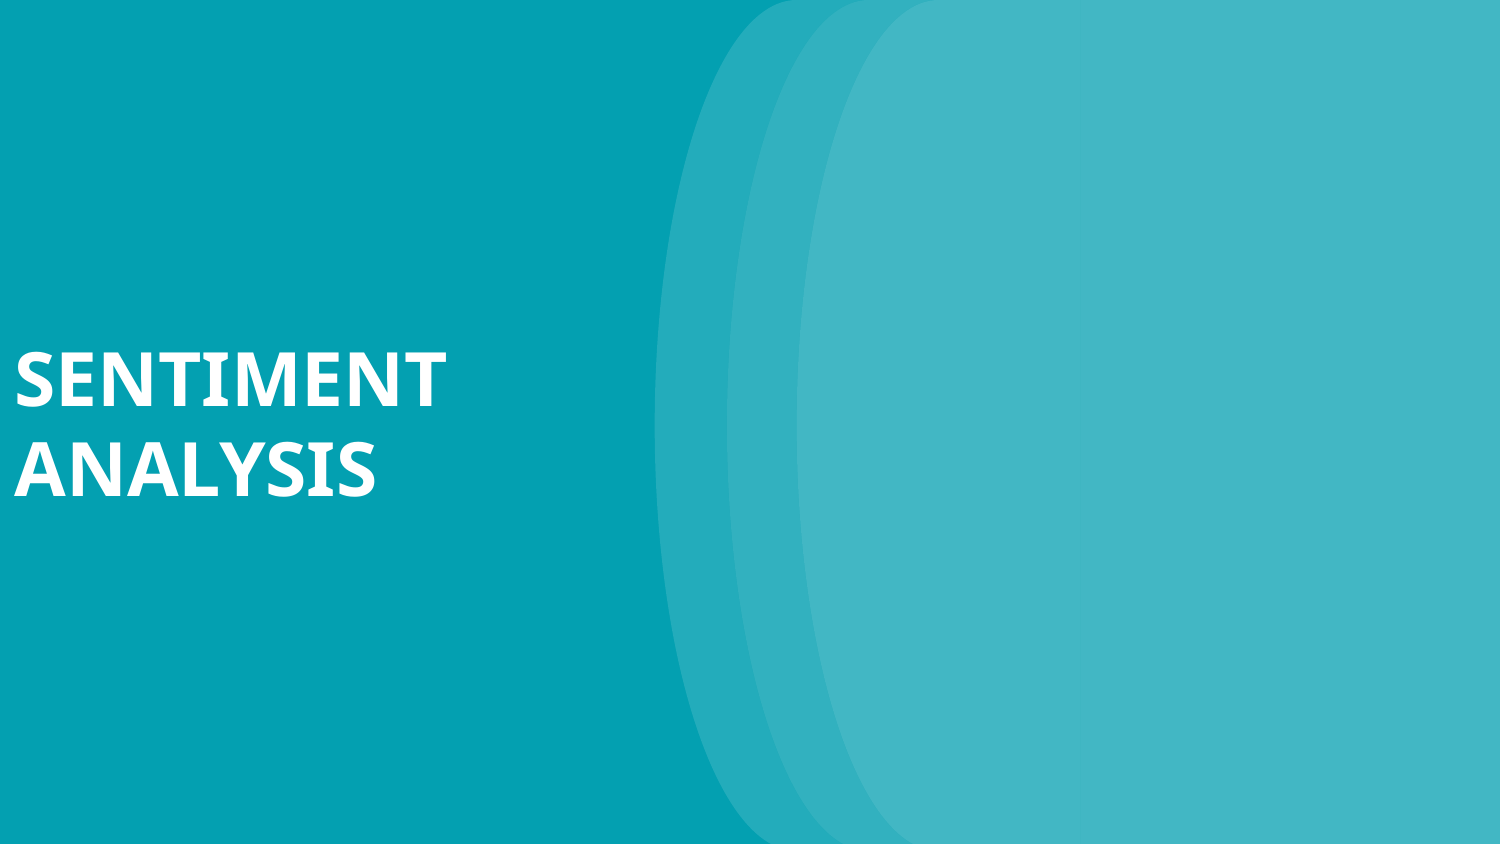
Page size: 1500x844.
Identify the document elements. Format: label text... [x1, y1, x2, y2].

text_box SENTIMENT ANALYSIS [0, 386, 813, 458]
